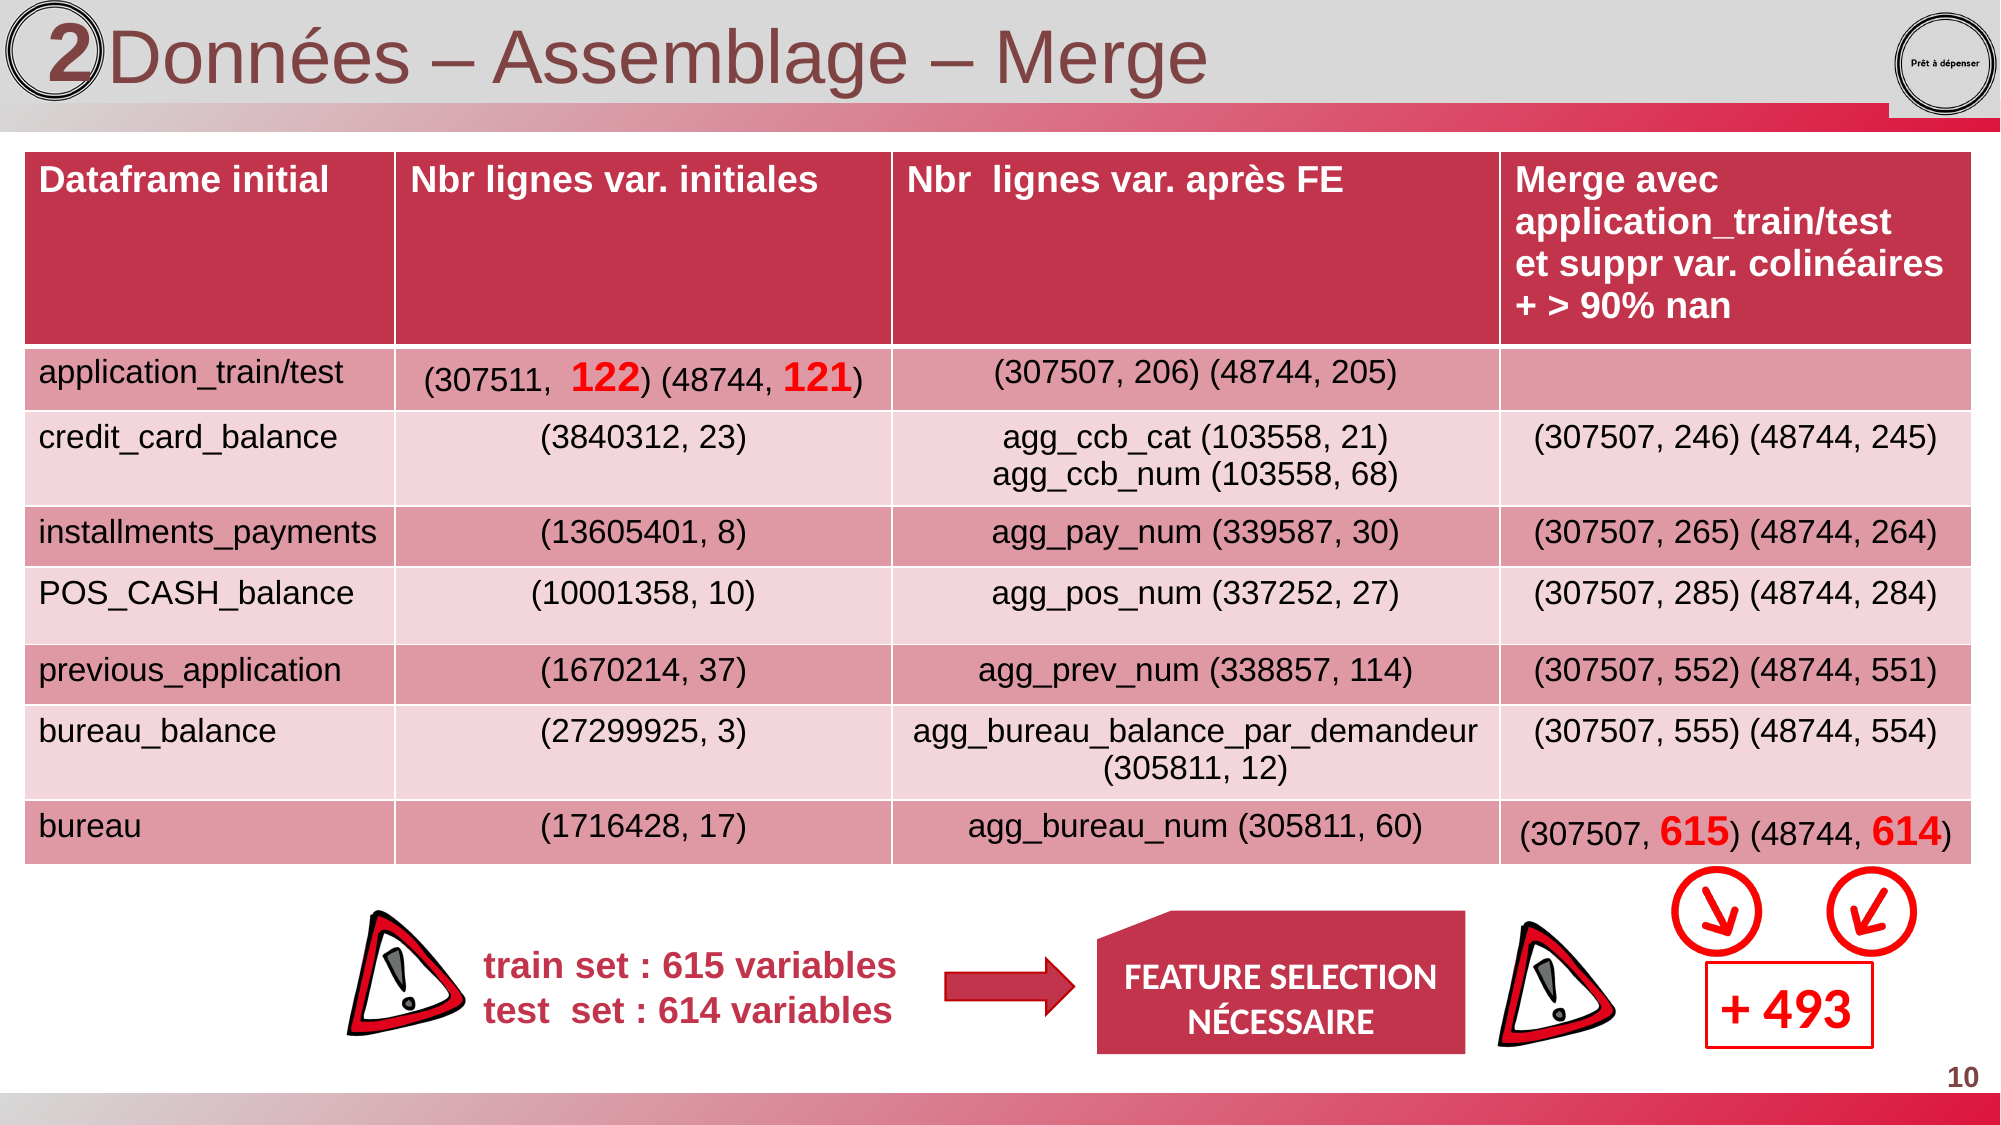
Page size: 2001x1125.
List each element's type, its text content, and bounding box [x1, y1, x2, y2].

picture [0, 0, 107, 103]
table_cell (307507, 285) (48744, 284) [1501, 568, 1971, 644]
table_cell POS_CASH_balance [25, 568, 394, 644]
text_box train set : 615 variables test set : 614 variables [481, 933, 922, 1039]
table_cell (1716428, 17) [396, 801, 891, 864]
table_cell (10001358, 10) [396, 568, 891, 644]
table_cell (307507, 206) (48744, 205) [893, 349, 1499, 410]
table_cell (307511, 122) (48744, 121) [396, 349, 891, 410]
table_header Merge avec application_train/test et suppr var. colinéaires + > 90% nan [1501, 152, 1971, 344]
text_box [0, 1092, 2000, 1125]
table_cell (307507, 552) (48744, 551) [1501, 645, 1971, 704]
table_header Dataframe initial [25, 152, 394, 344]
table_cell (1670214, 37) [396, 645, 891, 704]
table_cell installments_payments [25, 507, 394, 566]
table_cell agg_prev_num (338857, 114) [893, 645, 1499, 704]
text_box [0, 0, 2000, 132]
table_cell (27299925, 3) [396, 706, 891, 799]
table_cell [1501, 349, 1971, 410]
picture [1889, 9, 2000, 118]
table_cell (307507, 615) (48744, 614) [1501, 801, 1971, 864]
table_cell previous_application [25, 645, 394, 704]
text_box FEATURE SELECTION NÉCESSAIRE [1097, 910, 1466, 1055]
table_header Nbr lignes var. après FE [893, 152, 1499, 344]
table_cell bureau [25, 801, 394, 864]
table_cell bureau_balance [25, 706, 394, 799]
text_box [944, 956, 1076, 1017]
table_cell agg_pay_num (339587, 30) [893, 507, 1499, 566]
text_box + 493 [1706, 962, 1873, 1048]
table_cell agg_pos_num (337252, 27) [893, 568, 1499, 644]
picture [1488, 909, 1631, 1060]
picture [1794, 834, 1949, 989]
table_cell (307507, 555) (48744, 554) [1501, 706, 1971, 799]
table_cell agg_bureau_balance_par_demandeur (305811, 12) [893, 706, 1499, 799]
table_cell (3840312, 23) [396, 412, 891, 505]
picture [1640, 834, 1793, 988]
table_cell (307507, 265) (48744, 264) [1501, 507, 1971, 566]
table_cell agg_bureau_num (305811, 60) [893, 801, 1499, 864]
slide_number 10 [1929, 1045, 1995, 1092]
table_cell credit_card_balance [25, 412, 394, 505]
table_header Nbr lignes var. initiales [396, 152, 891, 344]
table_cell application_train/test [25, 349, 394, 410]
table_cell (13605401, 8) [396, 507, 891, 566]
picture [337, 898, 481, 1049]
table_cell agg_ccb_cat (103558, 21) agg_ccb_num (103558, 68) [893, 412, 1499, 505]
table_cell (307507, 246) (48744, 245) [1501, 412, 1971, 505]
